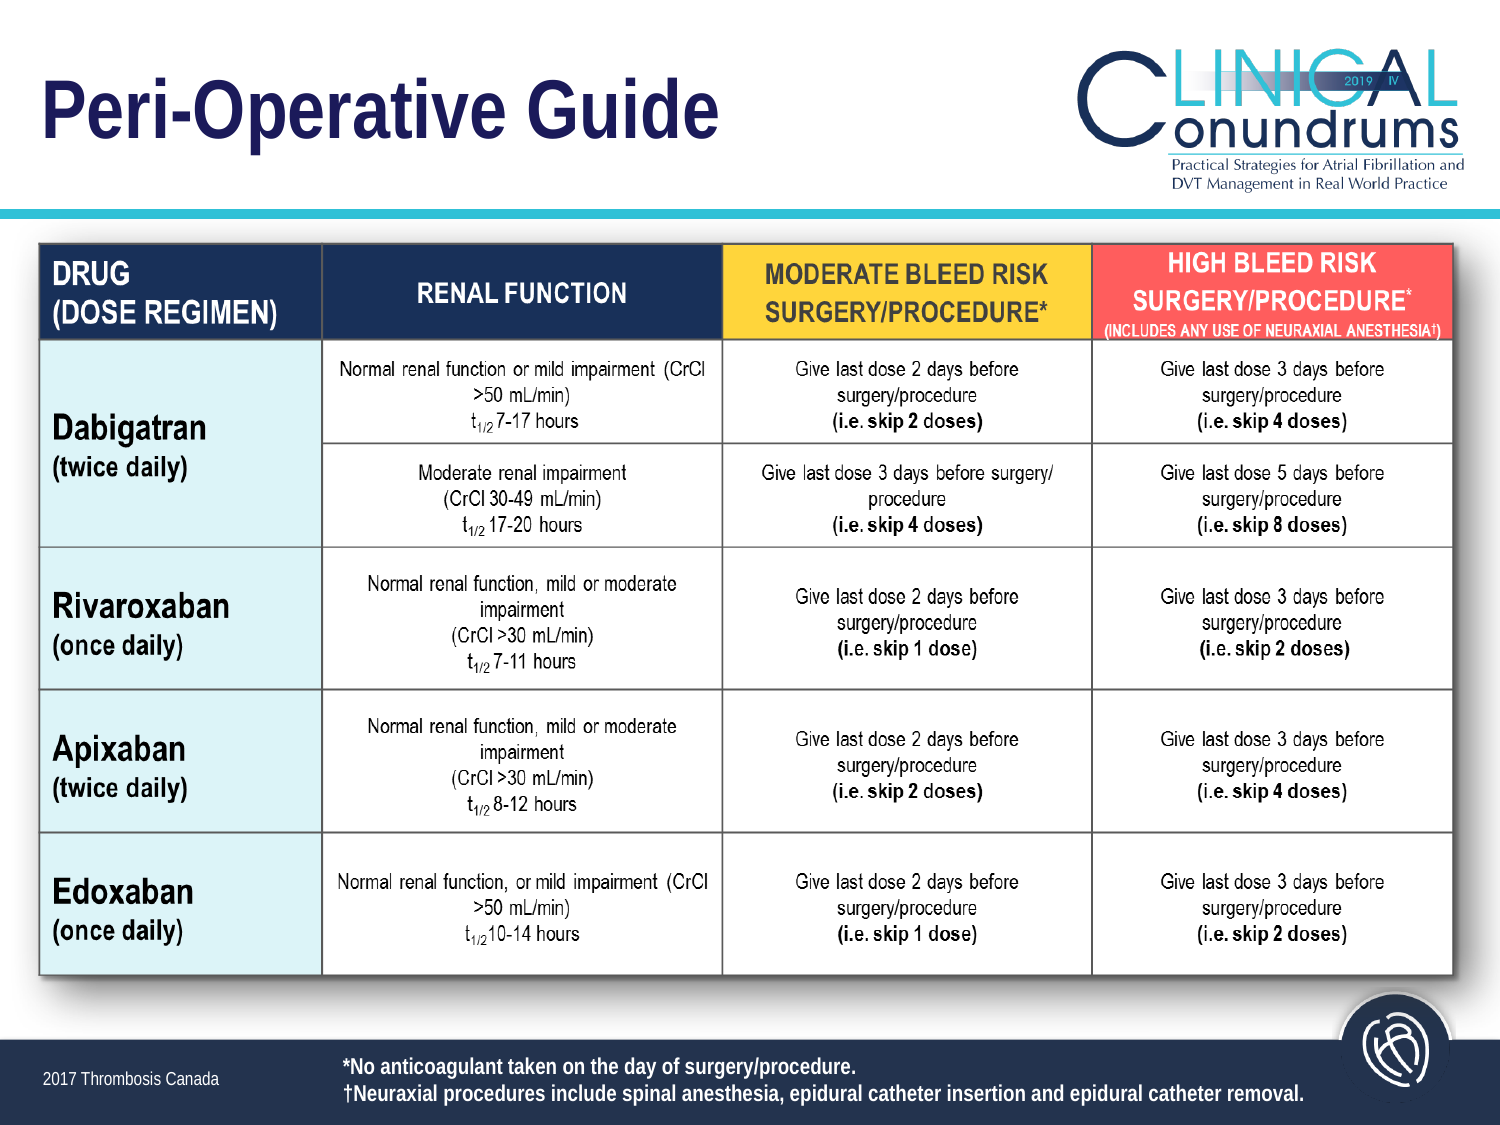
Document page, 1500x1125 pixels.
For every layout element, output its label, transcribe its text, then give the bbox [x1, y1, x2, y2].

picture [1073, 37, 1474, 196]
text_box 2017 Thrombosis Canada [23, 1059, 328, 1097]
text_box [0, 1039, 1500, 1125]
text_box Peri-Operative Guide [26, 47, 1036, 163]
picture [33, 233, 1467, 1111]
text_box *No anticoagulant taken on the day of surgery/procedure. †Neuraxial procedures include spinal anesthesia, epidural catheter insertion and epidural catheter removal. [328, 1043, 1328, 1114]
